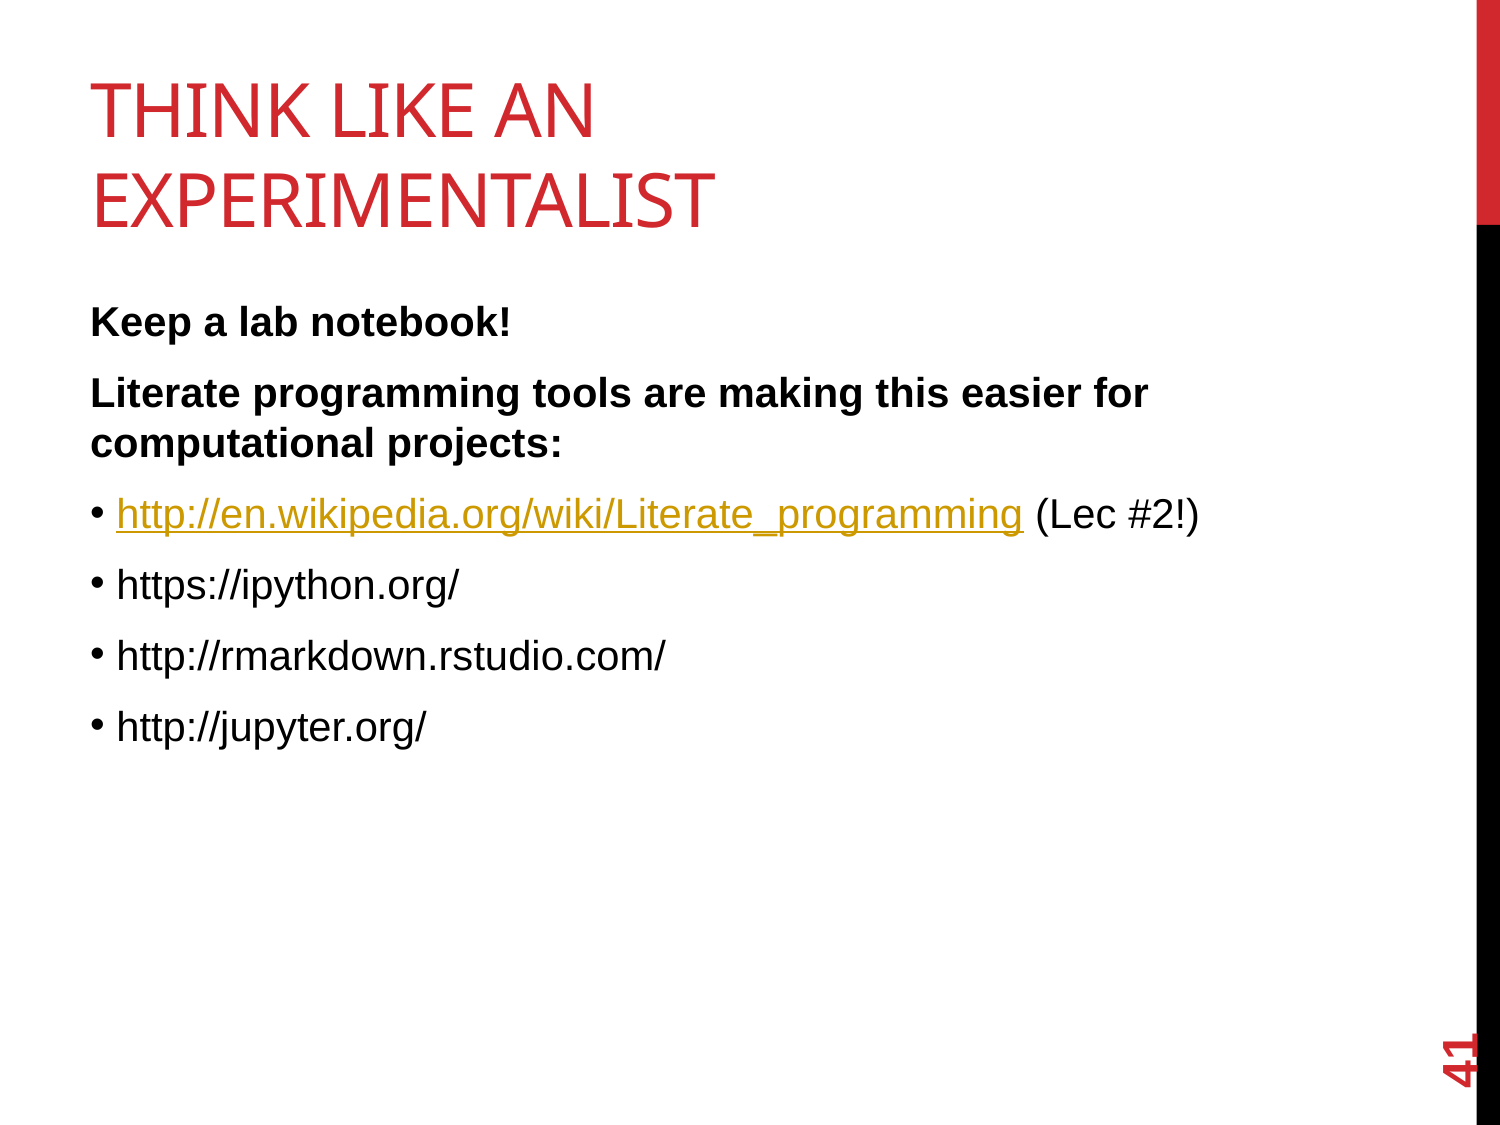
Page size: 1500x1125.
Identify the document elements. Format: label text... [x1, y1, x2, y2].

title Think like an experimentalist [75, 25, 1025, 250]
list Keep a lab notebook! Literate programming tools are making this easier for computational projects: http://en.wikipedia.org/wiki/Literate_programming (Lec #2!) https://ipython.org/ http://rmarkdown.rstudio.com/ http://jupyter.org/ [75, 287, 1325, 1005]
slide_number 41 [1427, 887, 1488, 1104]
